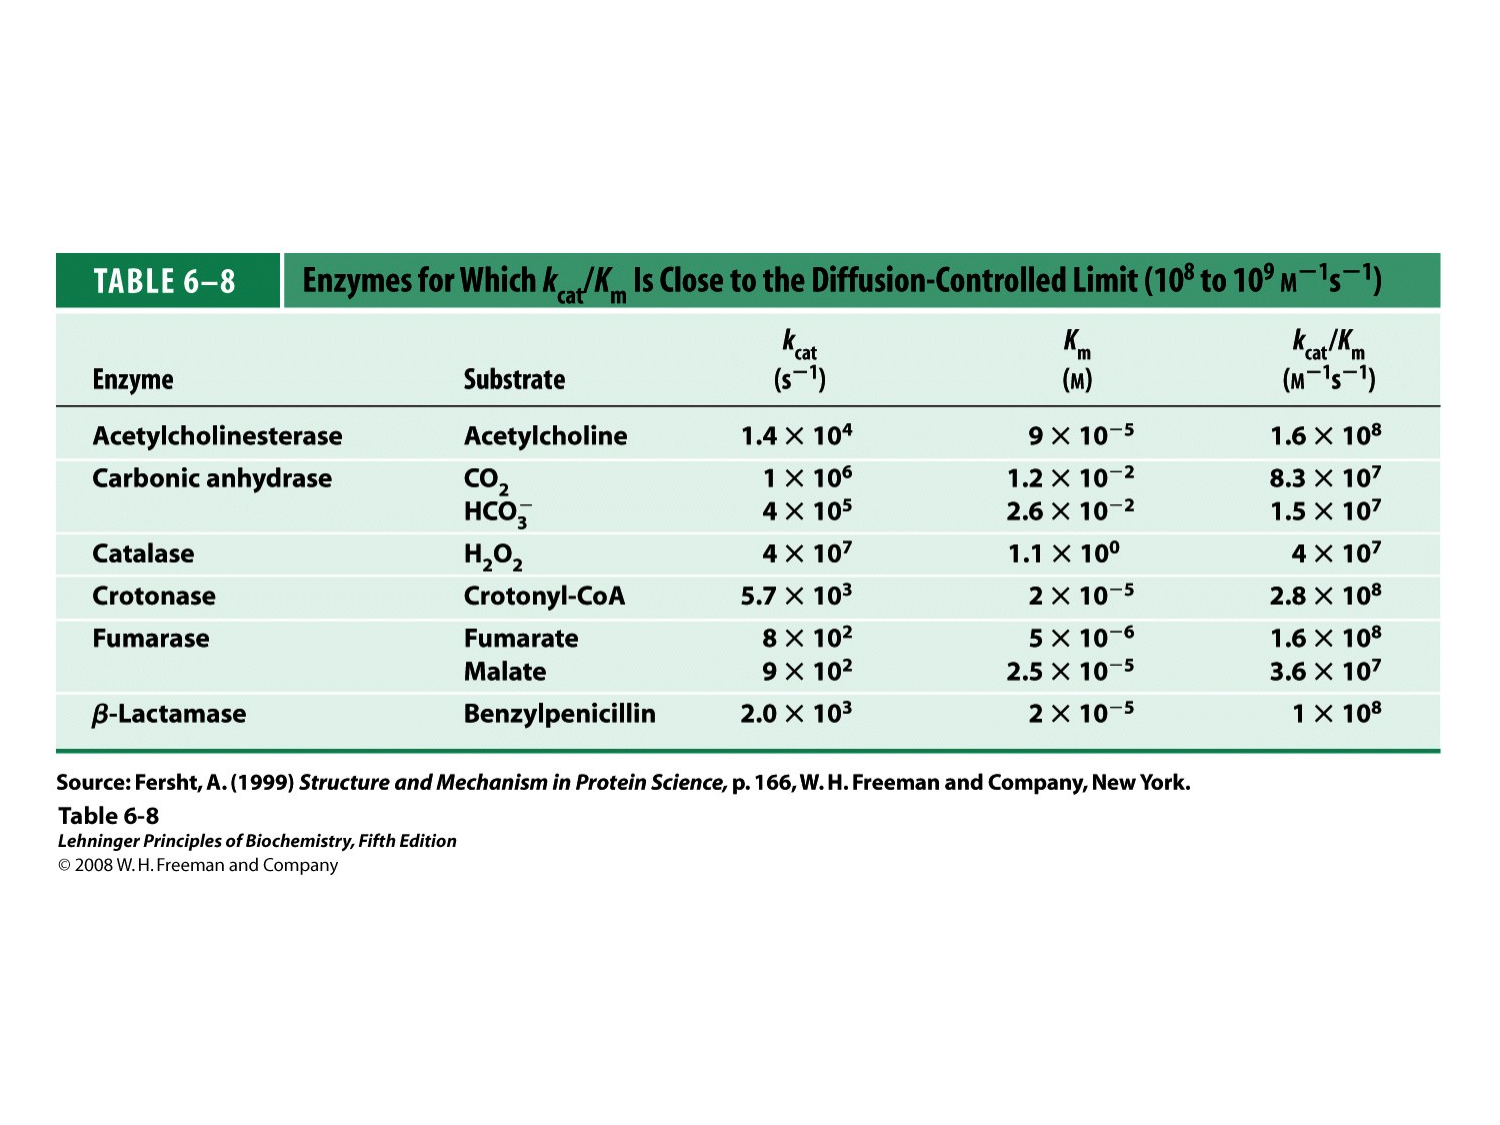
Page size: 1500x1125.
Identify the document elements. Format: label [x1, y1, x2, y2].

picture [49, 247, 1450, 879]
